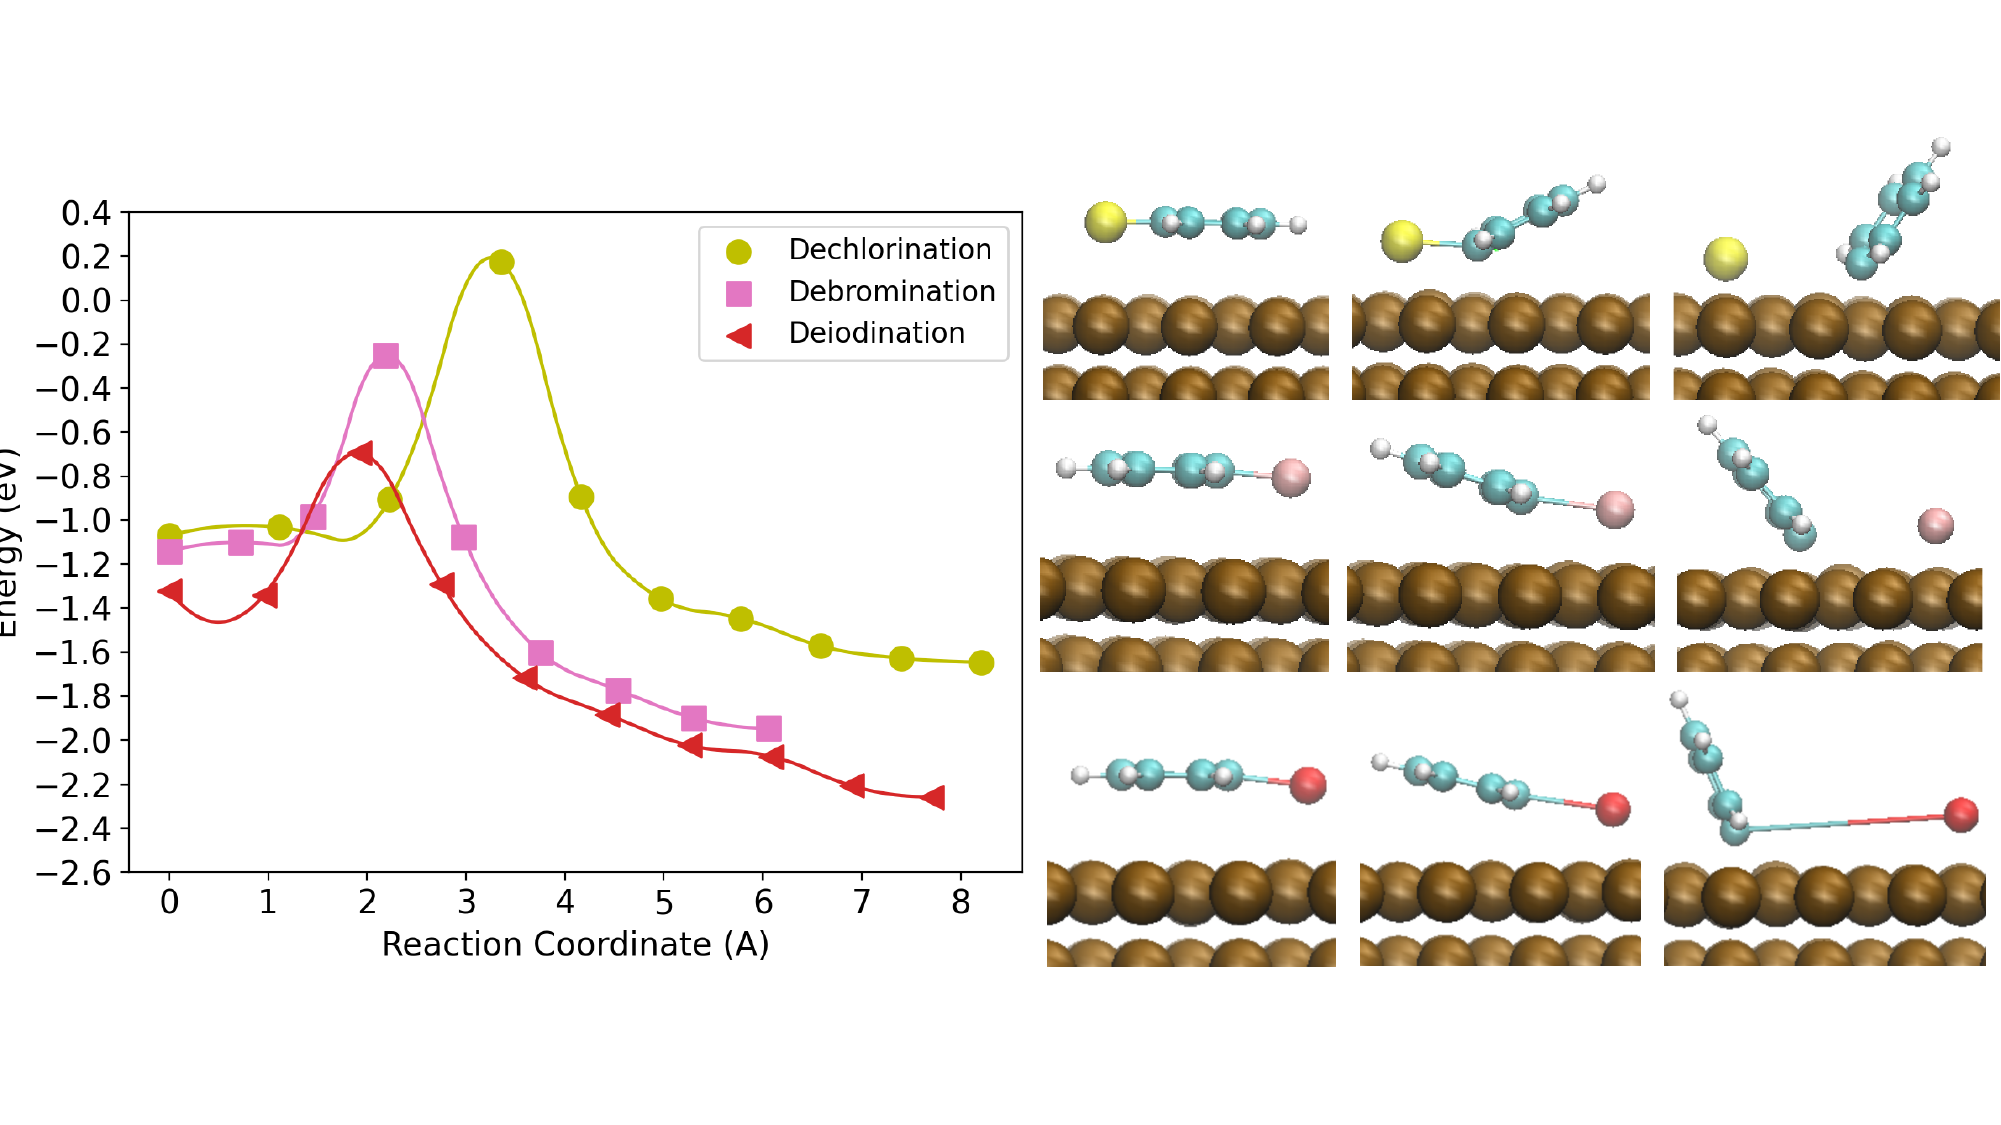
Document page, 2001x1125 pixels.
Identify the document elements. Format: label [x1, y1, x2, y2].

picture [1673, 129, 2000, 400]
picture [1347, 418, 1655, 672]
picture [1360, 742, 1641, 966]
picture [1047, 743, 1336, 967]
picture [0, 158, 1329, 966]
picture [1677, 410, 1983, 672]
picture [1352, 140, 1650, 400]
picture [1664, 682, 1986, 966]
